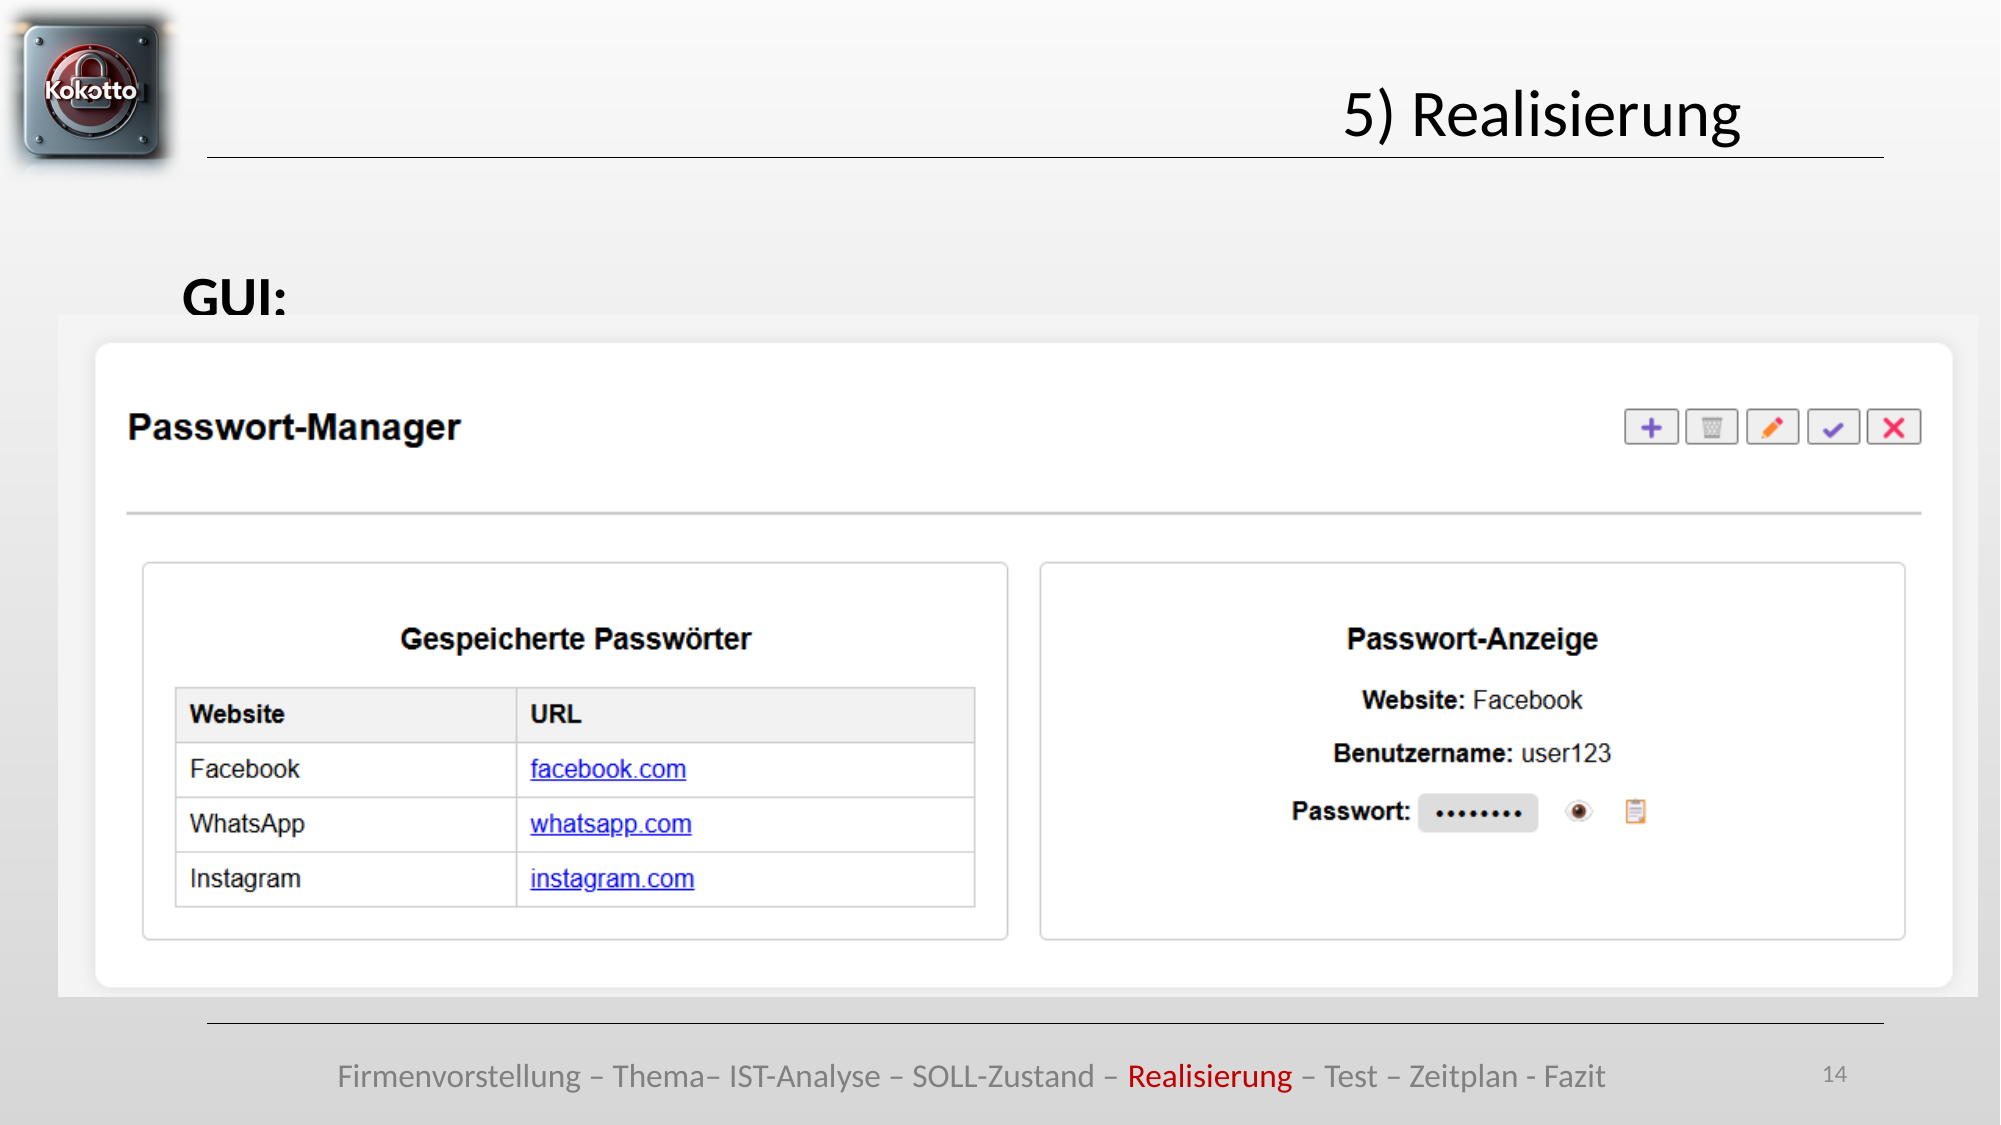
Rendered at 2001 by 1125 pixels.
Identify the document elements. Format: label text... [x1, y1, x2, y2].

picture [0, 0, 184, 184]
picture [58, 315, 1978, 998]
text_box GUI: [167, 251, 880, 315]
text_box 5) Realisierung [1327, 62, 1952, 158]
text_box Firmenvorstellung – Thema– IST-Analyse – SOLL-Zustand – Realisierung – Test – Zeitplan - Fazit [322, 1006, 1929, 1102]
